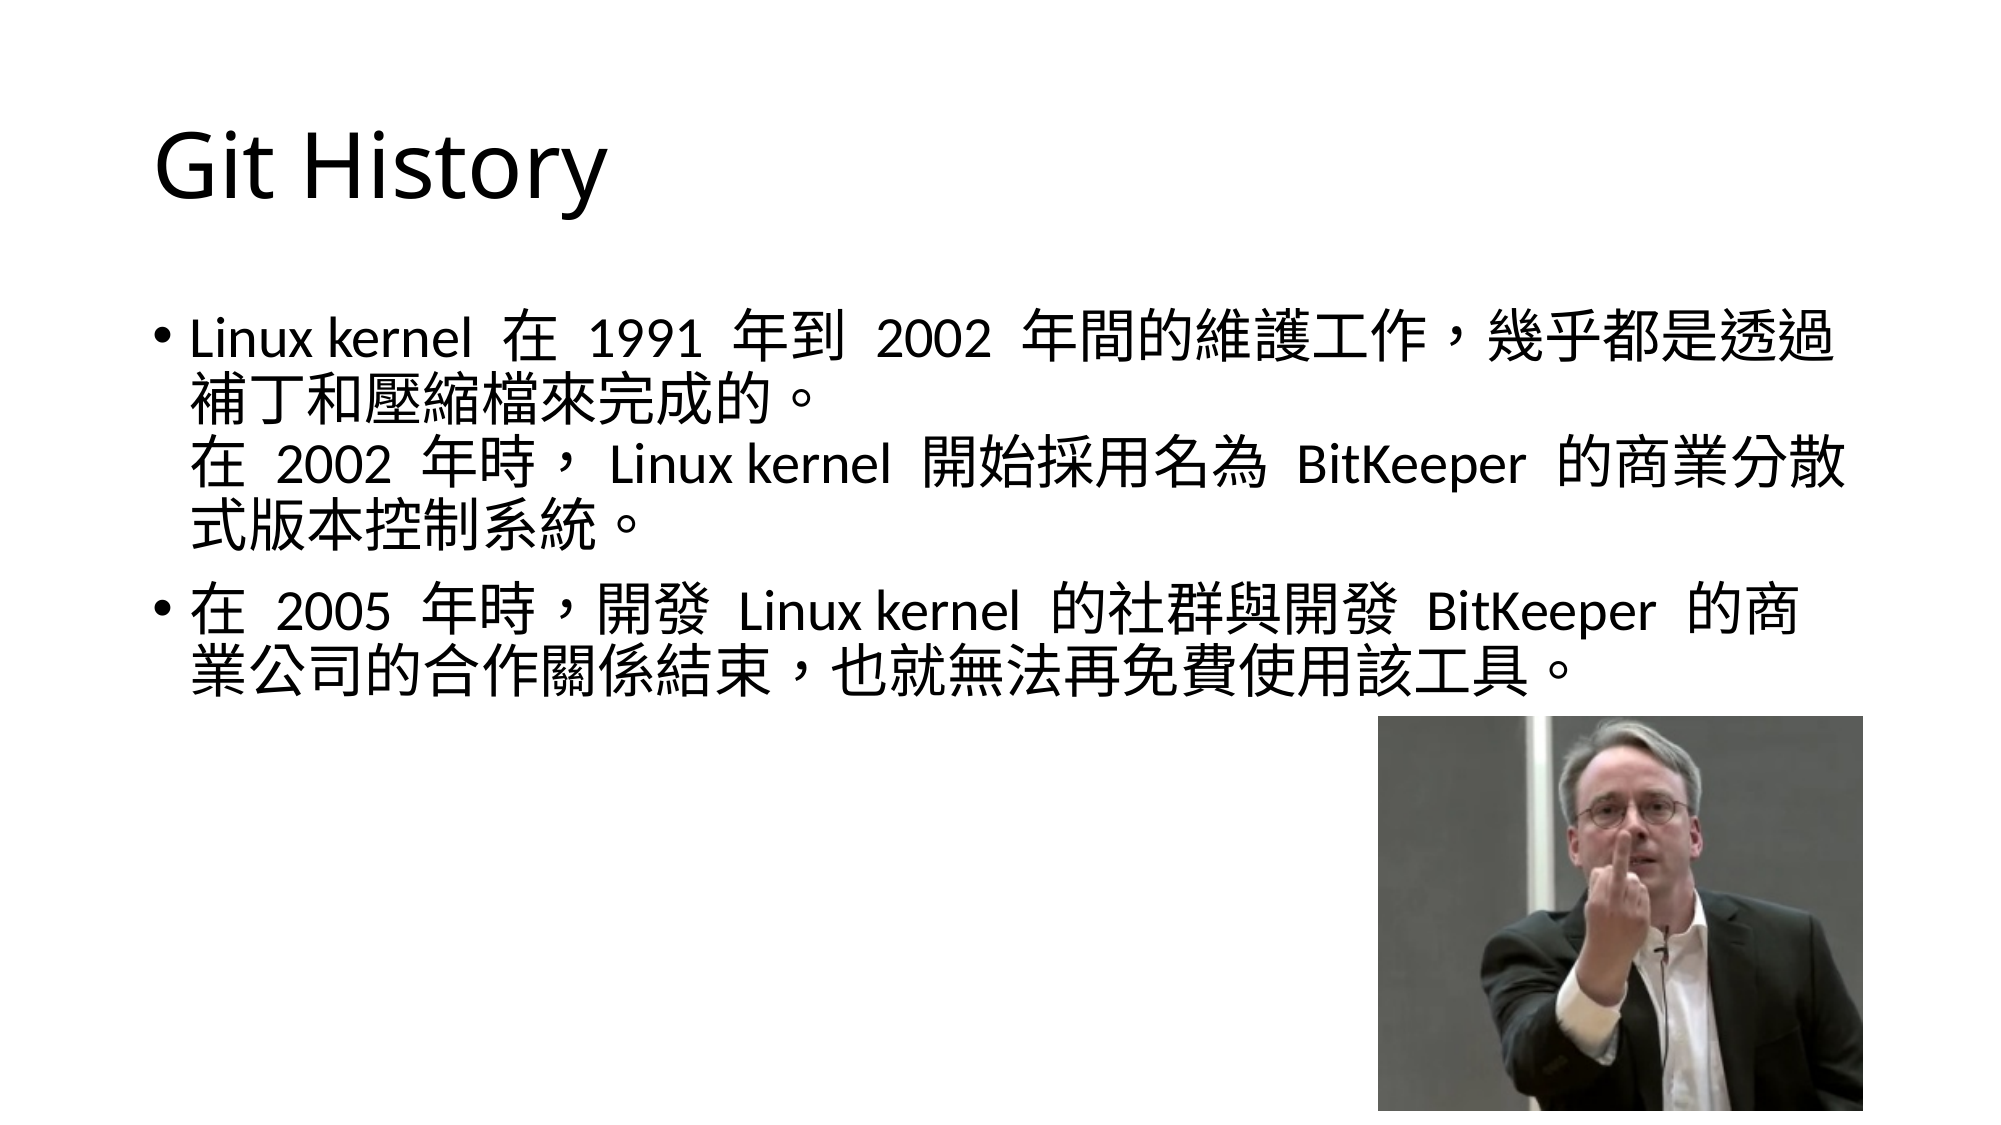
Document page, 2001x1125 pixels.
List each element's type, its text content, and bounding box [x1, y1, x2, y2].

title Git History [137, 59, 1863, 278]
list Linux kernel 在 1991 年到 2002 年間的維護工作，幾乎都是透過補丁和壓縮檔來完成的。 在 2002 年時，Linux kernel 開始採用名為 BitKeeper 的商業分散式版本控制系統。 在 2005 年時，開發 Linux kernel 的社群與開發 BitKeeper 的商業公司的合作關係結束，也就無法再免費使用該工具。 [137, 299, 1863, 1014]
picture [1378, 716, 1863, 1111]
